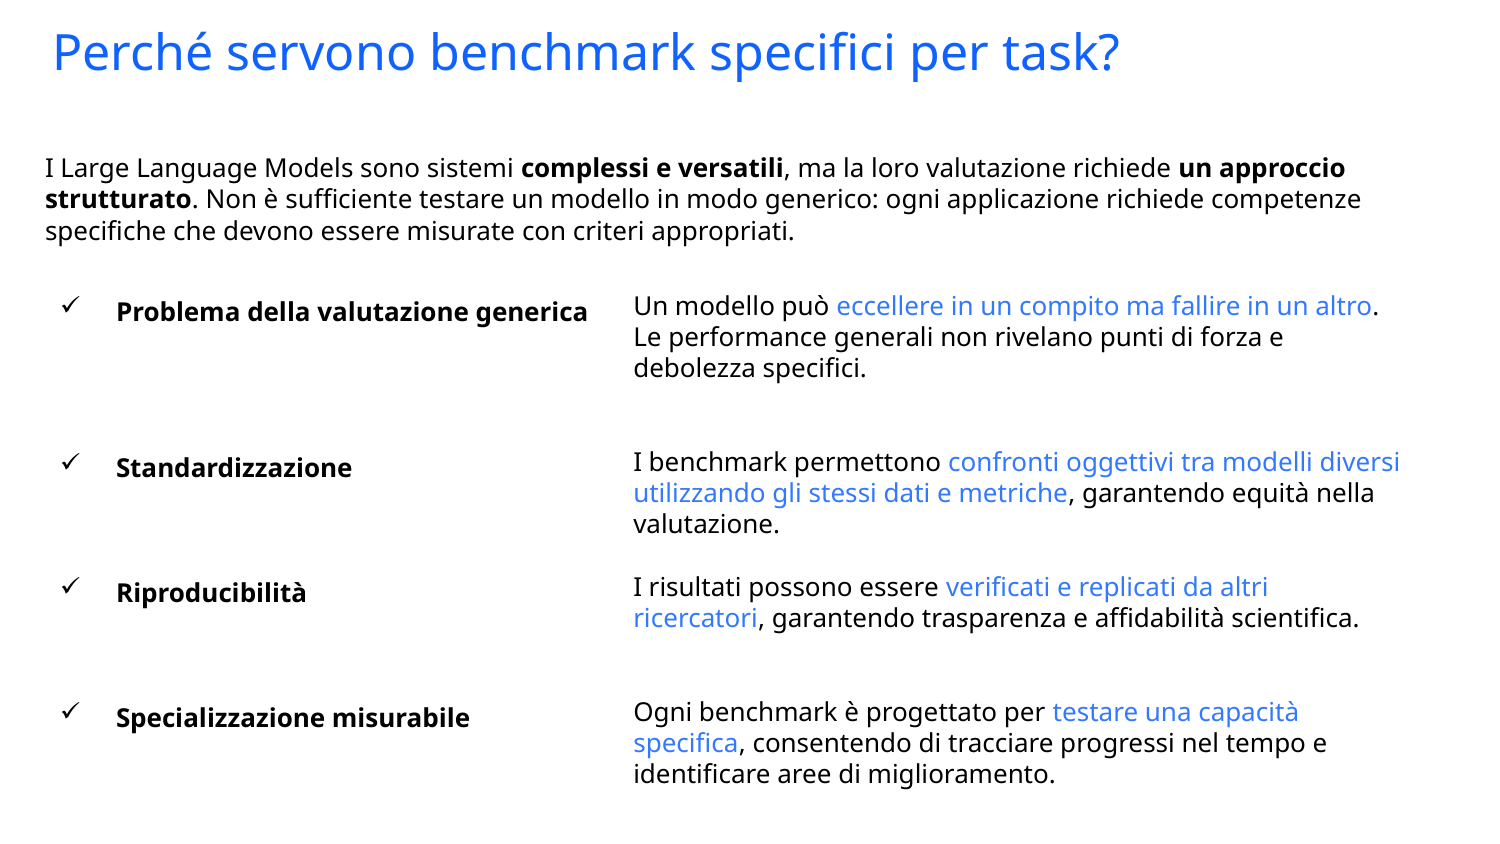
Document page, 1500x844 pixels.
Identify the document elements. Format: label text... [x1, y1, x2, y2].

text_box Problema della valutazione generica Standardizzazione Riproducibilità Specializzazione misurabile [45, 287, 795, 740]
text_box Perché servono benchmark specifici per task? [52, 20, 1122, 141]
text_box Un modello può eccellere in un compito ma fallire in un altro. Le performance generali non rivelano punti di forza e debolezza specifici. I benchmark permettono confronti oggettivi tra modelli diversi utilizzando gli stessi dati e metriche, garantendo equità nella valutazione. I risultati possono essere verificati e replicati da altri ricercatori, garantendo trasparenza e affidabilità scientifica. Ogni benchmark è progettato per testare una capacità specifica, consentendo di tracciare progressi nel tempo e identificare aree di miglioramento. [633, 289, 1404, 821]
text_box I Large Language Models sono sistemi complessi e versatili, ma la loro valutazione richiede un approccio strutturato. Non è sufficiente testare un modello in modo generico: ogni applicazione richiede competenze specifiche che devono essere misurate con criteri appropriati. [45, 151, 1392, 289]
